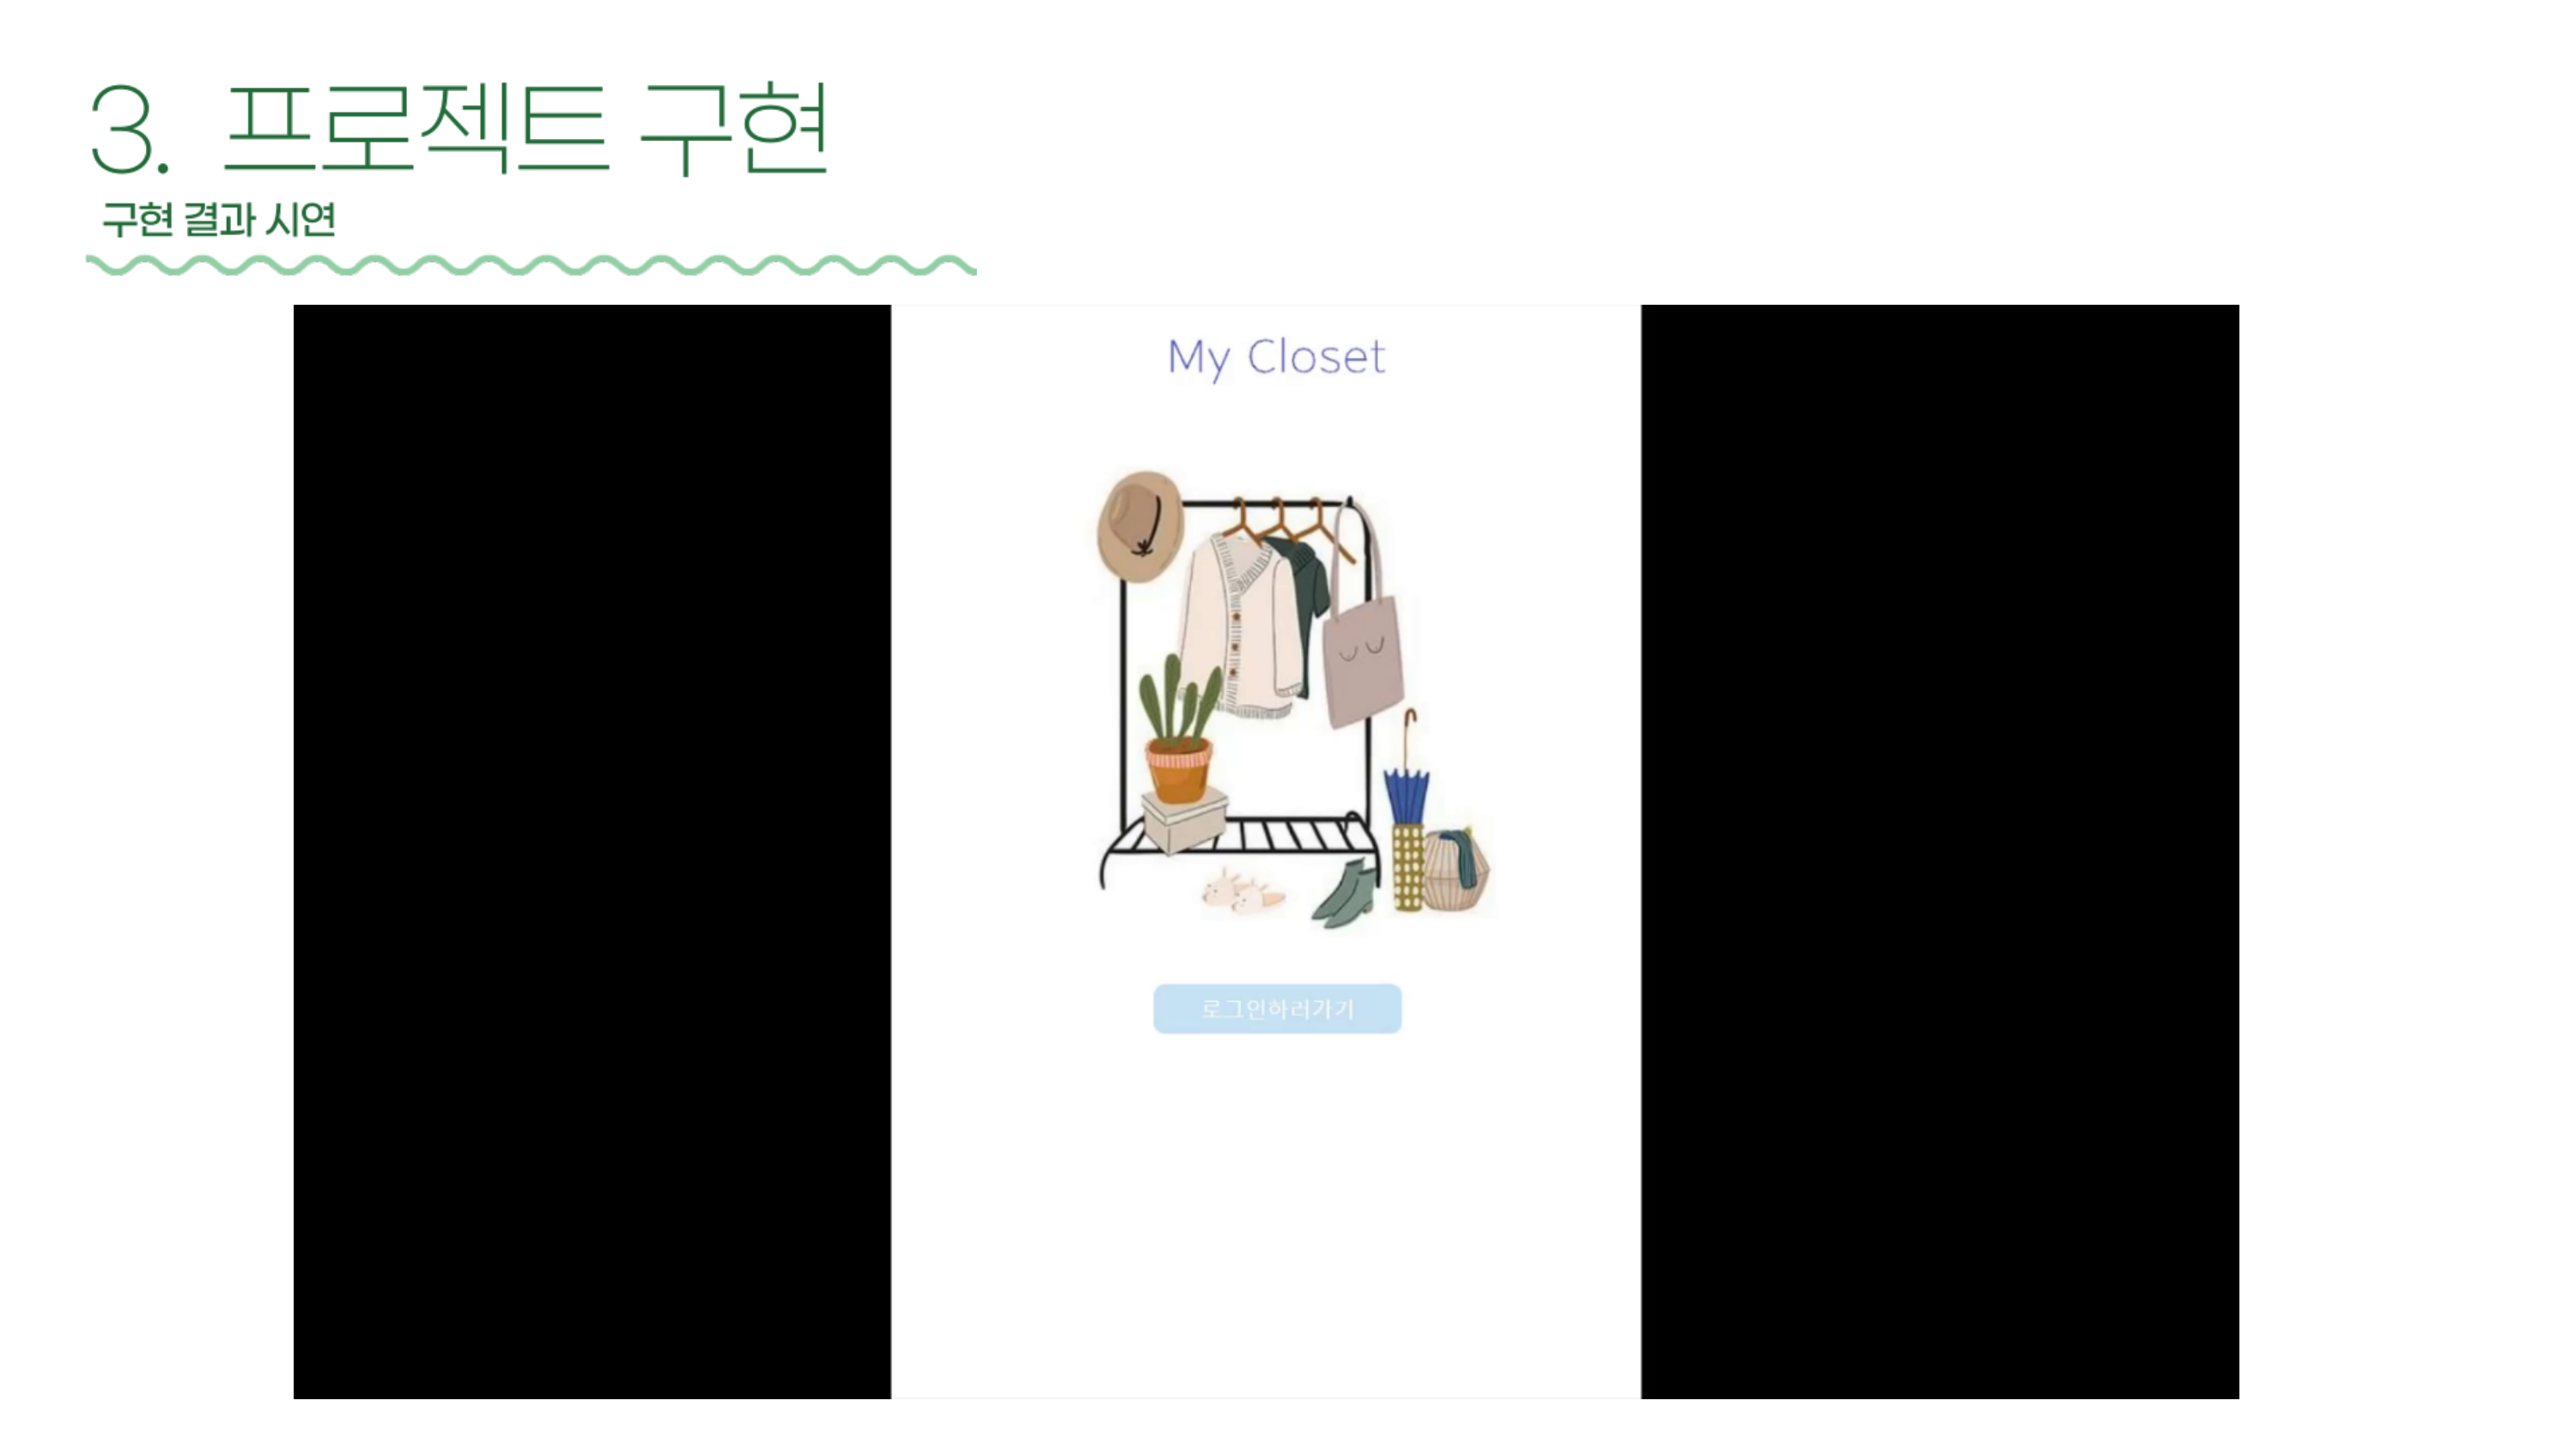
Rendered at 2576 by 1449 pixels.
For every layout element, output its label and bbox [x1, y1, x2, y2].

picture [71, 51, 877, 226]
picture [293, 305, 2239, 1399]
text_box [84, 66, 977, 276]
